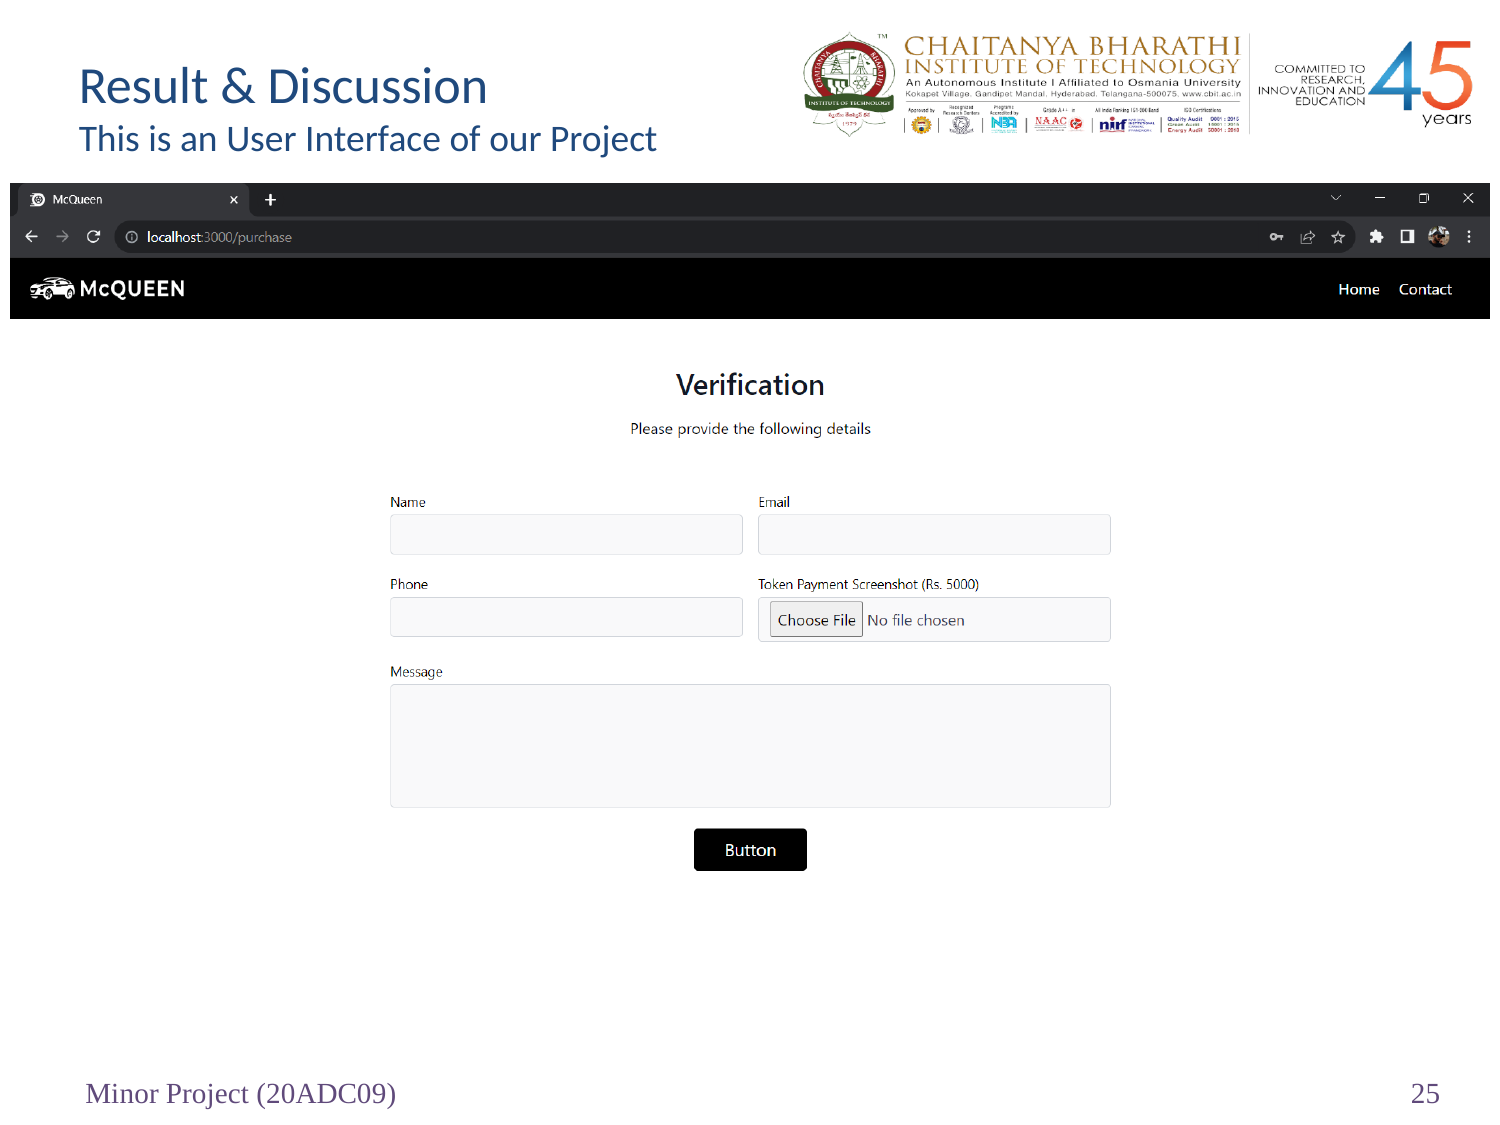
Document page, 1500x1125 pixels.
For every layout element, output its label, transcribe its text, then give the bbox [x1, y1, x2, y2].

picture [10, 183, 1490, 971]
slide_number 25 [1105, 1062, 1456, 1123]
footer Minor Project (20ADC09) [3, 1061, 479, 1122]
picture [792, 28, 1484, 139]
text_box Result & Discussion This is an User Interface of our Project [63, 43, 732, 182]
